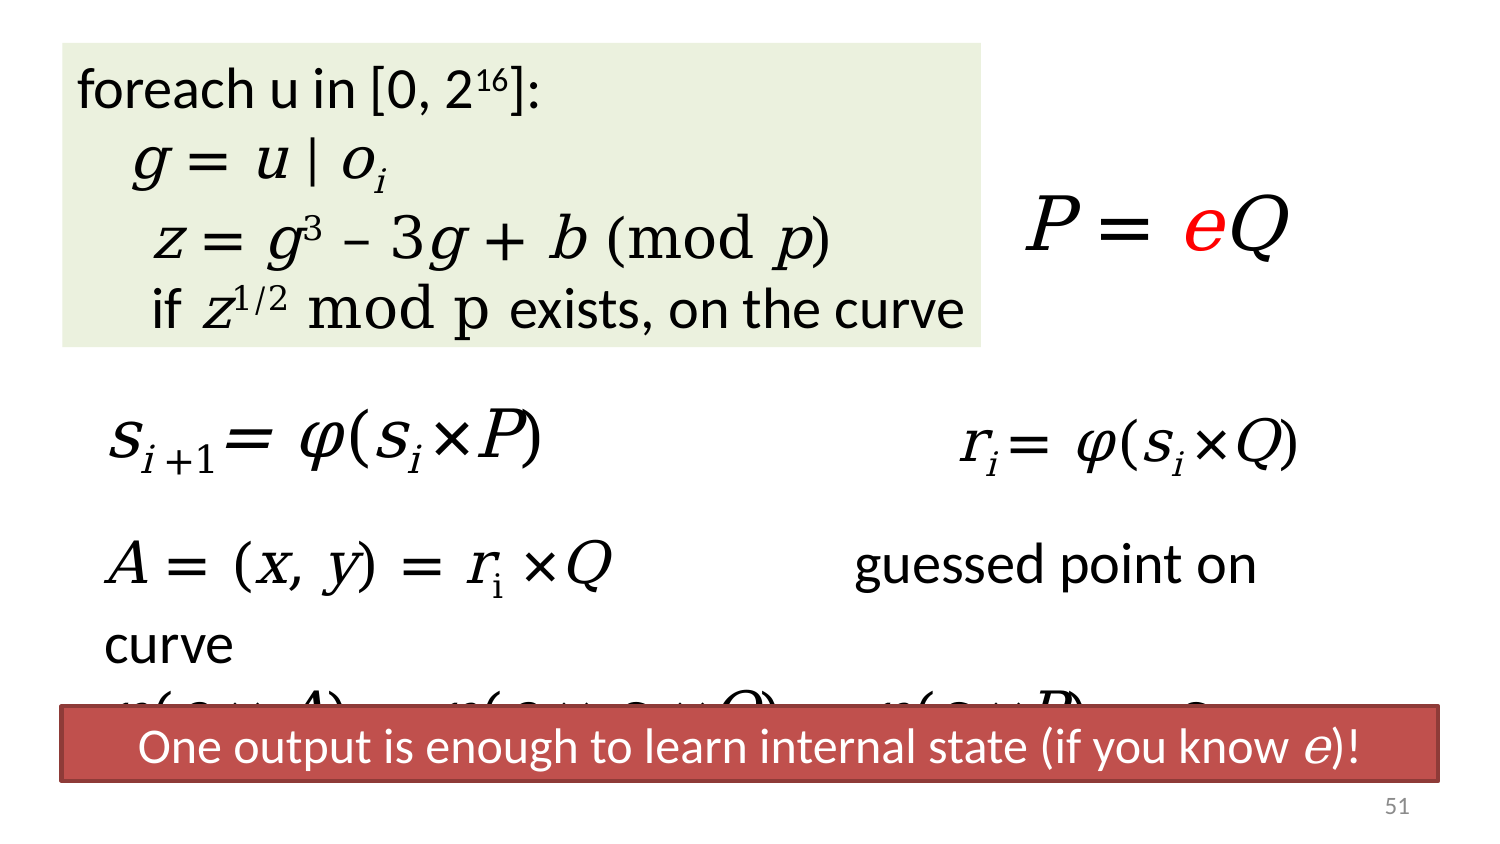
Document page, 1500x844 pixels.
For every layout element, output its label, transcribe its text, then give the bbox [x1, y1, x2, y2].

text_box One output is enough to learn internal state (if you know e)! [59, 704, 1440, 783]
slide_number 50 [1074, 783, 1425, 827]
text_box P = eQ [1006, 159, 1318, 275]
text_box foreach u in [0, 216]: g = u | oi z = g3 – 3g + b (mod p) if z1/2 mod p exists, on the curve [62, 42, 981, 348]
text_box si +1= φ(si ×P) [90, 384, 563, 481]
text_box ri = φ(si ×Q) [942, 396, 1318, 484]
text_box A = (x, y) = ri ×Q guessed point on curve φ(e × A) = φ(e × si ×Q) = φ(si ×P) = si +1 [89, 518, 1370, 704]
